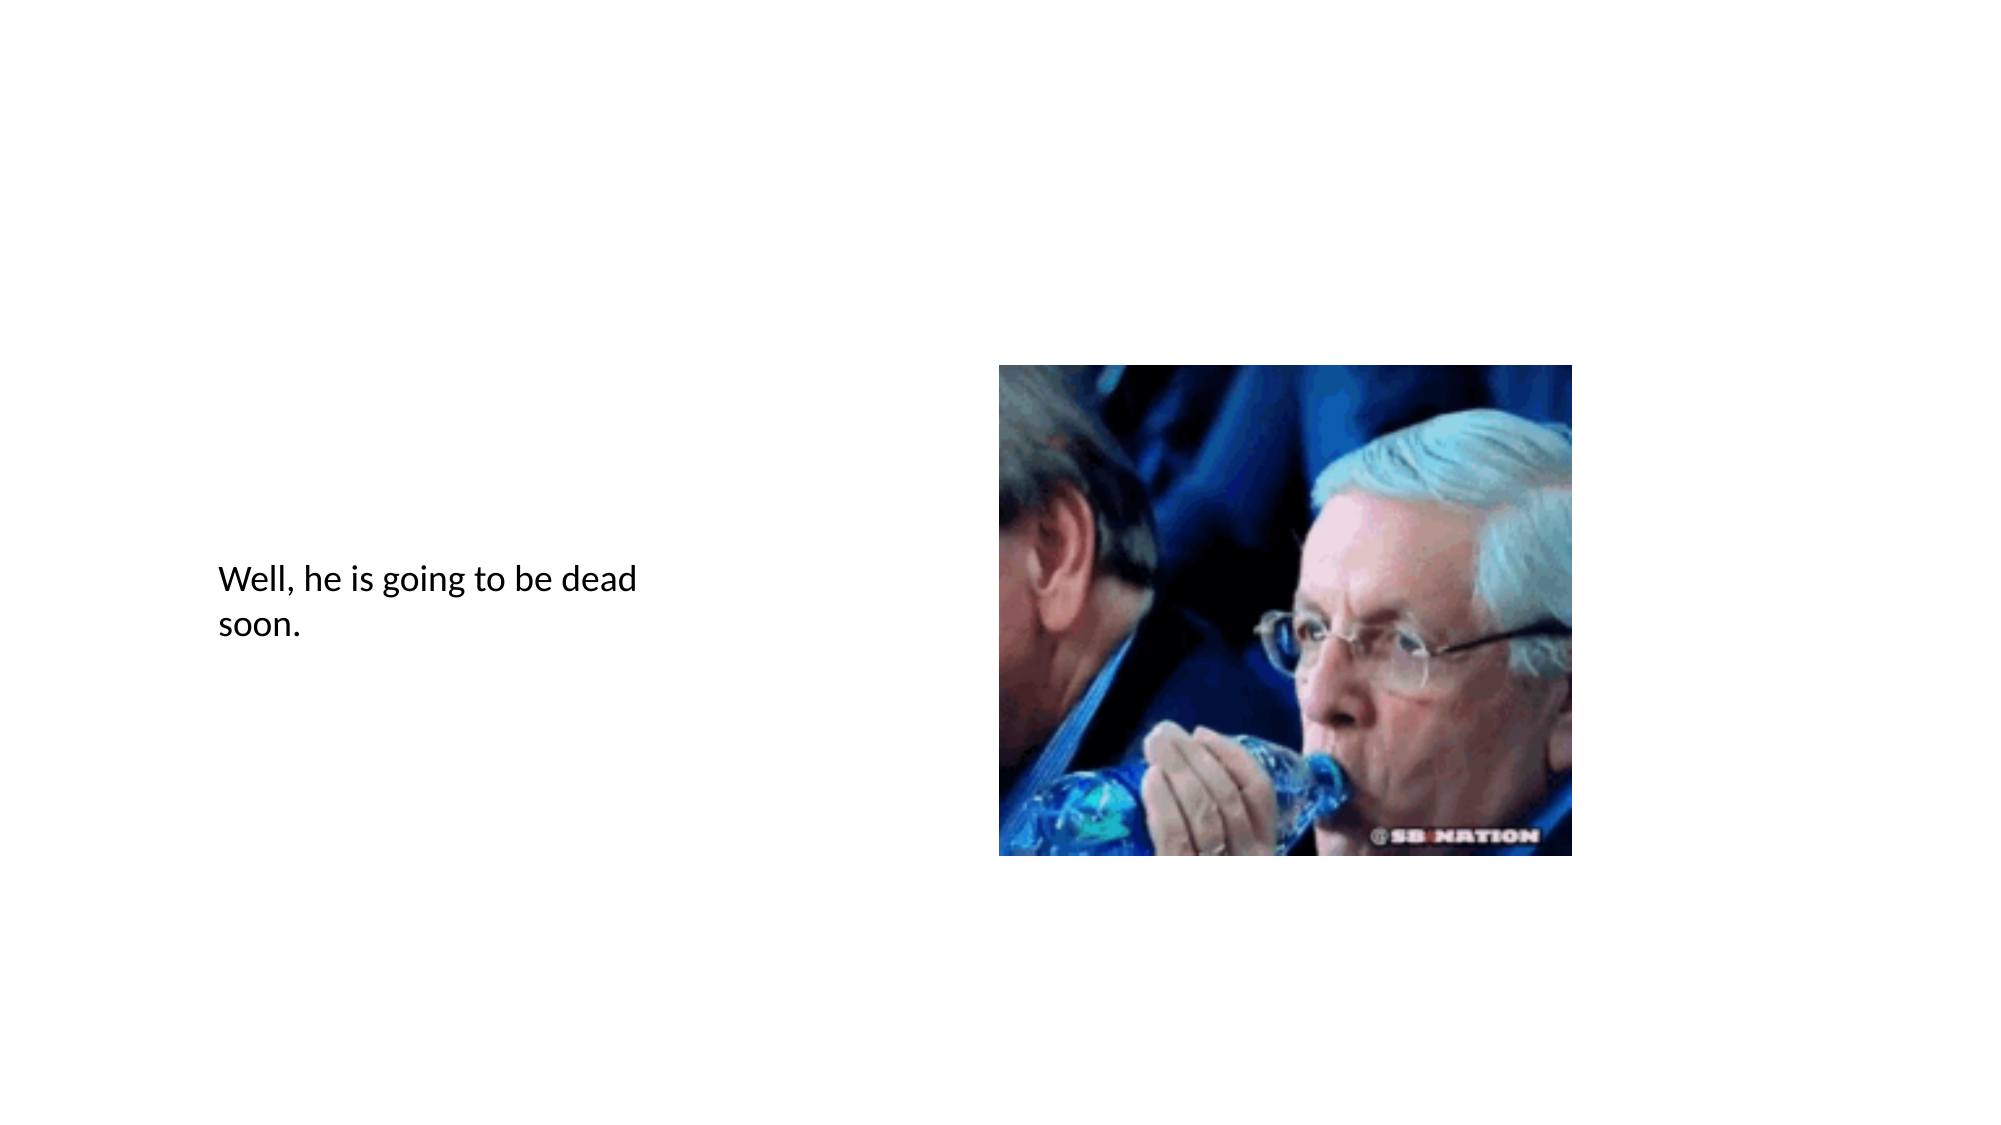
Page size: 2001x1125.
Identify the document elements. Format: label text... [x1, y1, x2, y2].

text_box Well, he is going to be dead soon. [203, 546, 654, 652]
picture [999, 365, 1572, 856]
